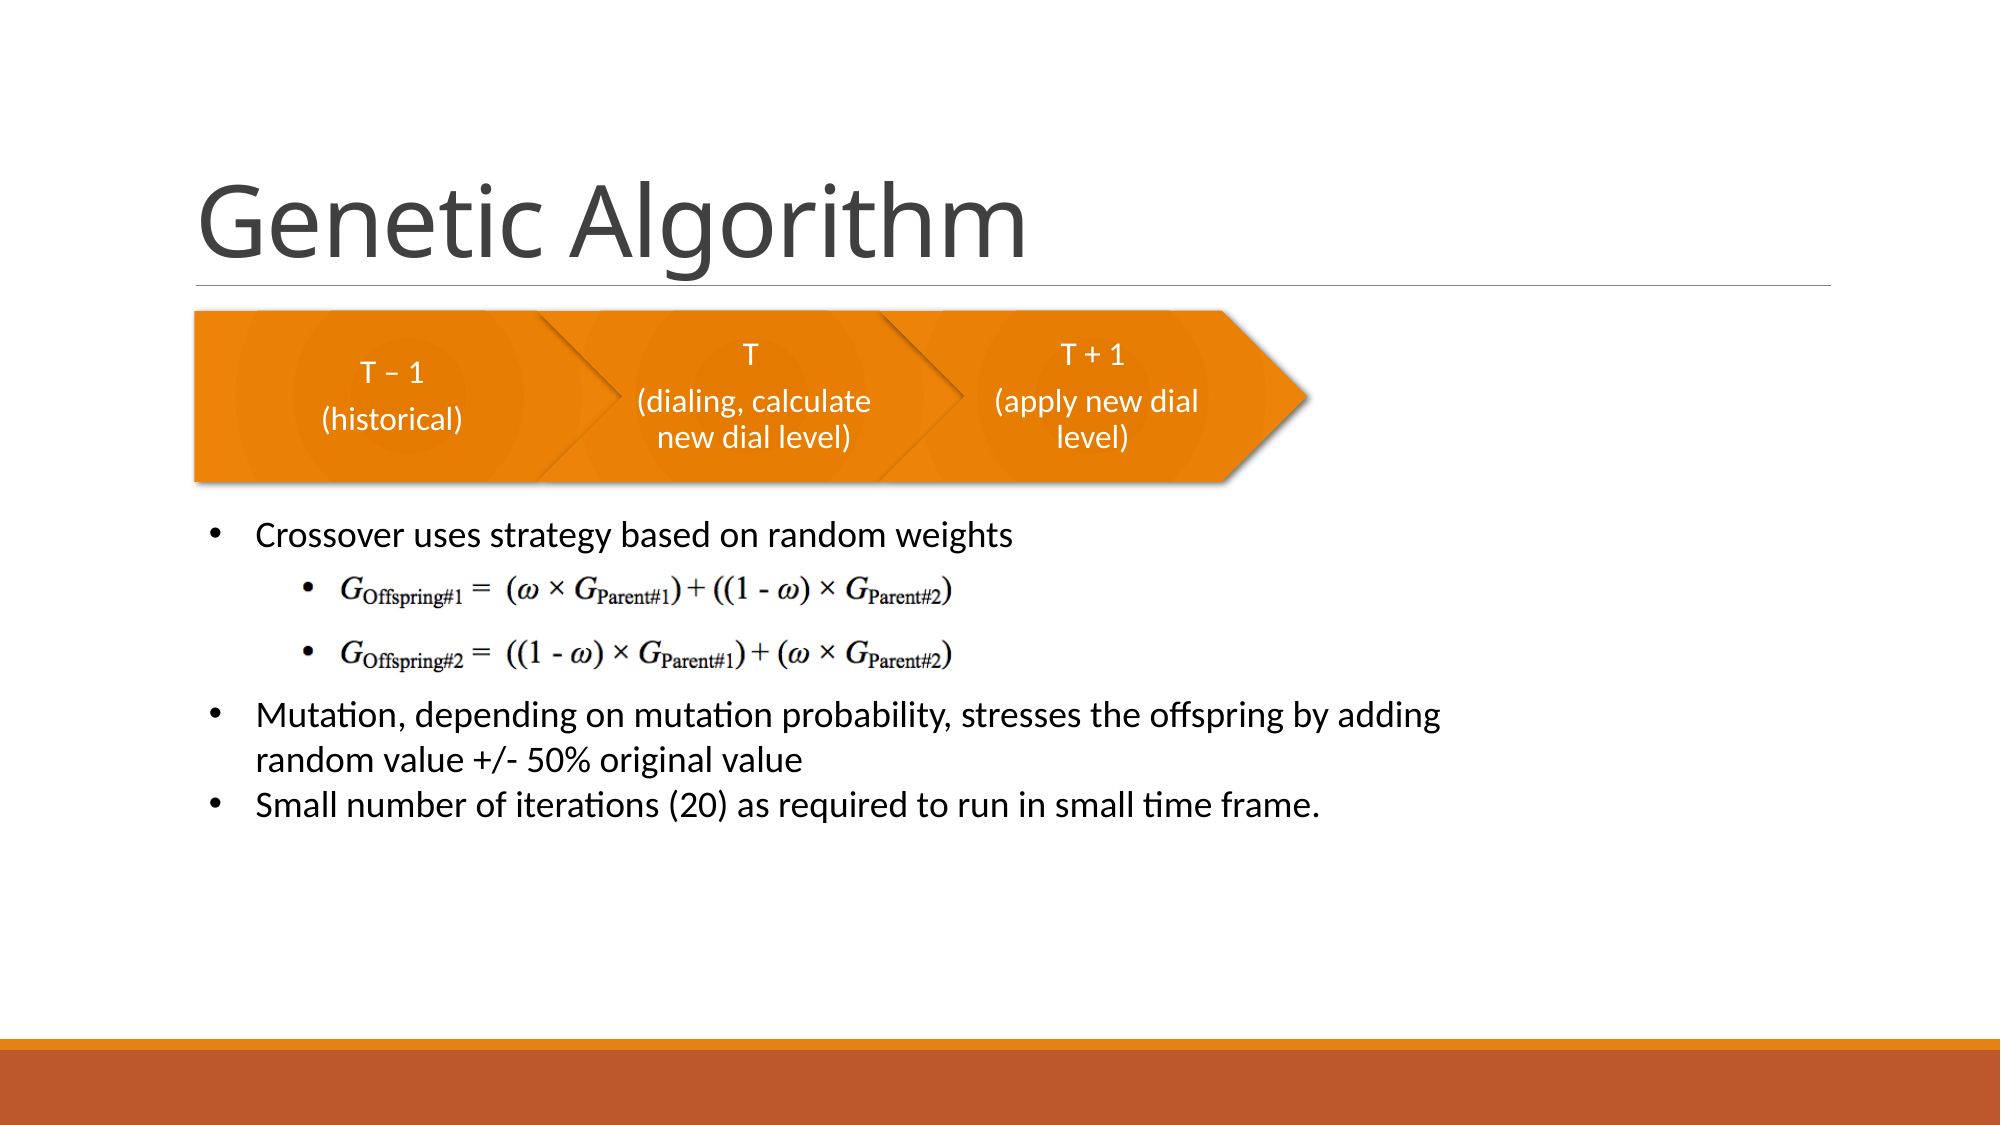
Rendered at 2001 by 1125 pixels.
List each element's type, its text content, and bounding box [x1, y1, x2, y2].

title Genetic Algorithm [180, 47, 1830, 285]
list [180, 302, 1830, 963]
picture [245, 545, 976, 691]
text_box Crossover uses strategy based on random weights Mutation, depending on mutation probability, stresses the offspring by adding random value +/- 50% original value Small number of iterations (20) as required to run in small time frame. [193, 502, 1478, 833]
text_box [193, 247, 1309, 545]
